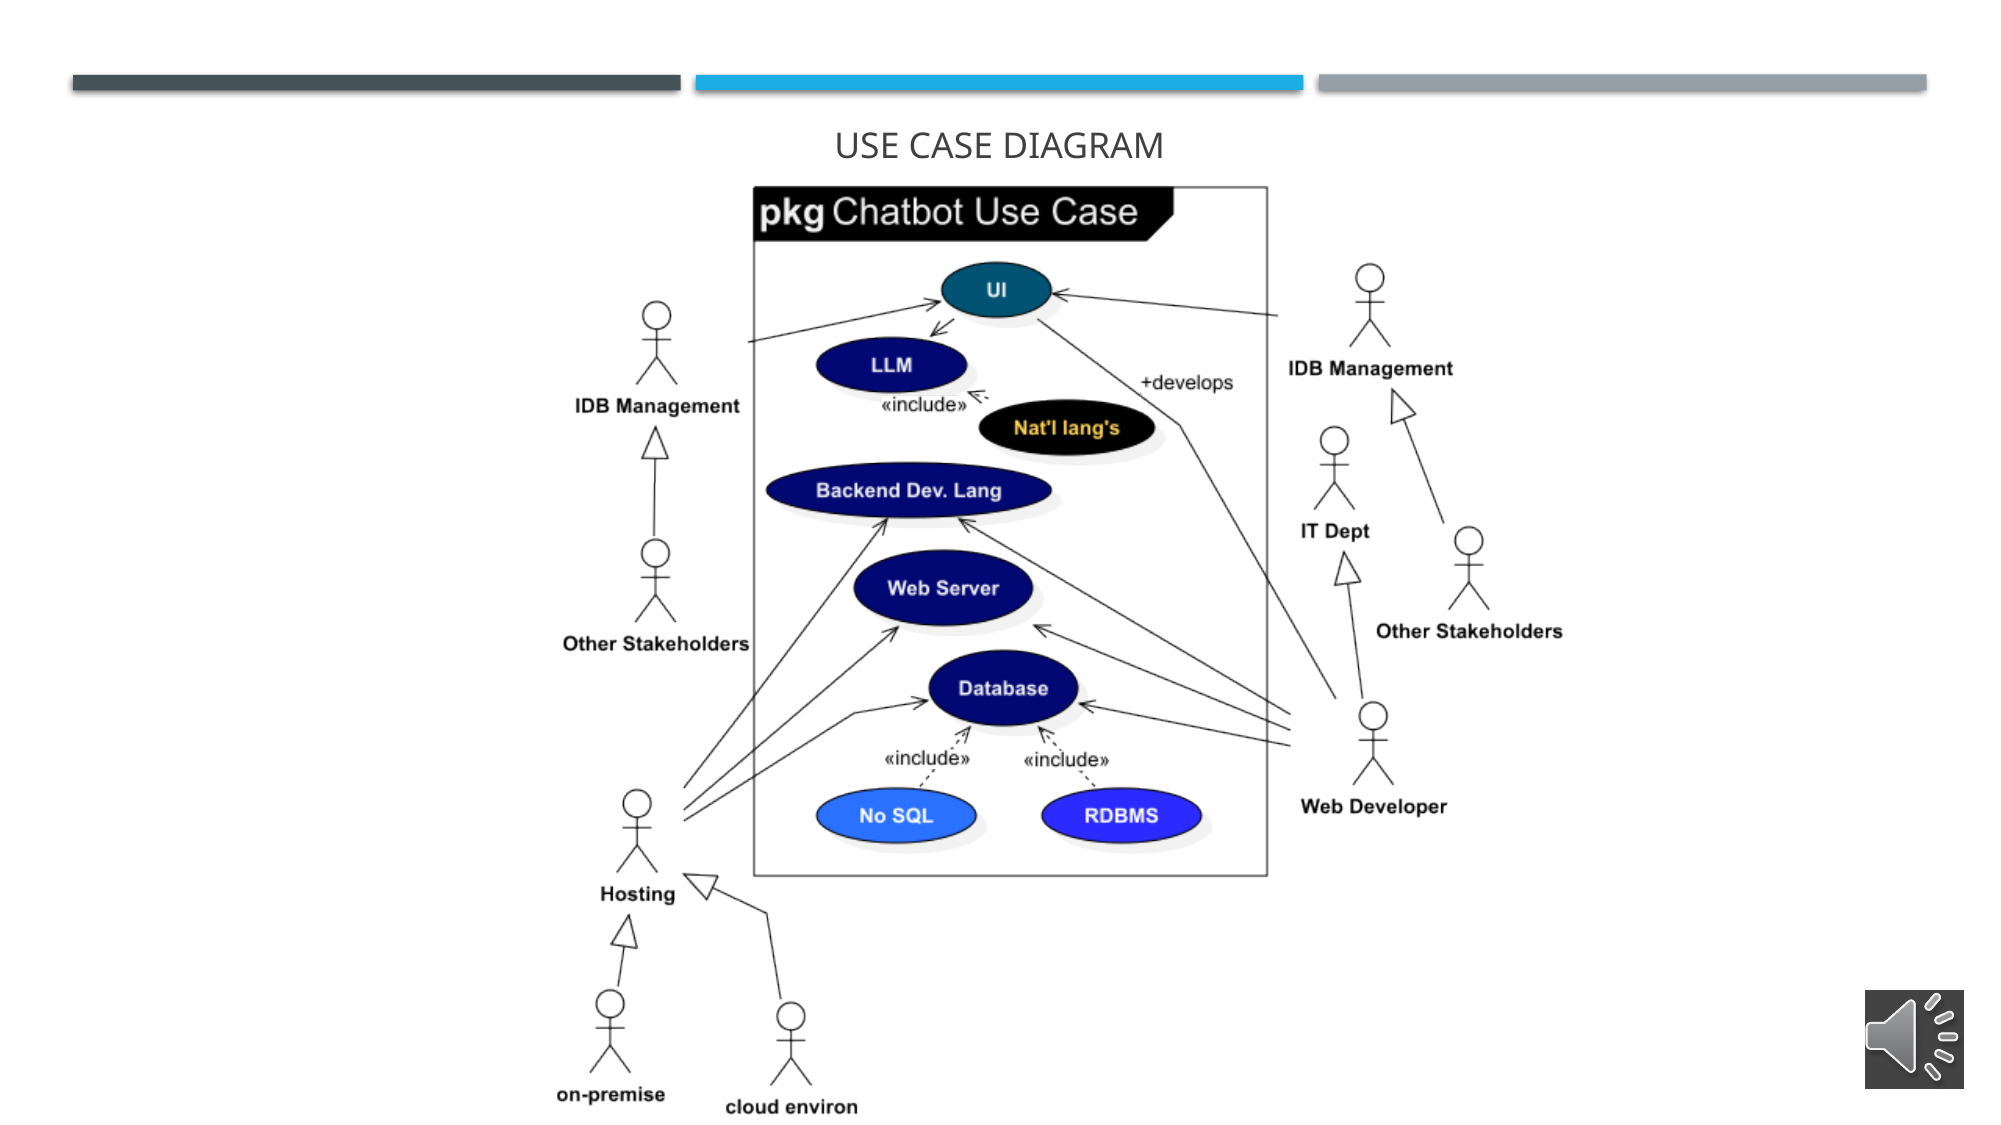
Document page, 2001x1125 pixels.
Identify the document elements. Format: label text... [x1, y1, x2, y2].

picture [1864, 989, 1966, 1091]
picture [525, 172, 1588, 1125]
text_box Use case Diagram [95, 115, 1905, 173]
